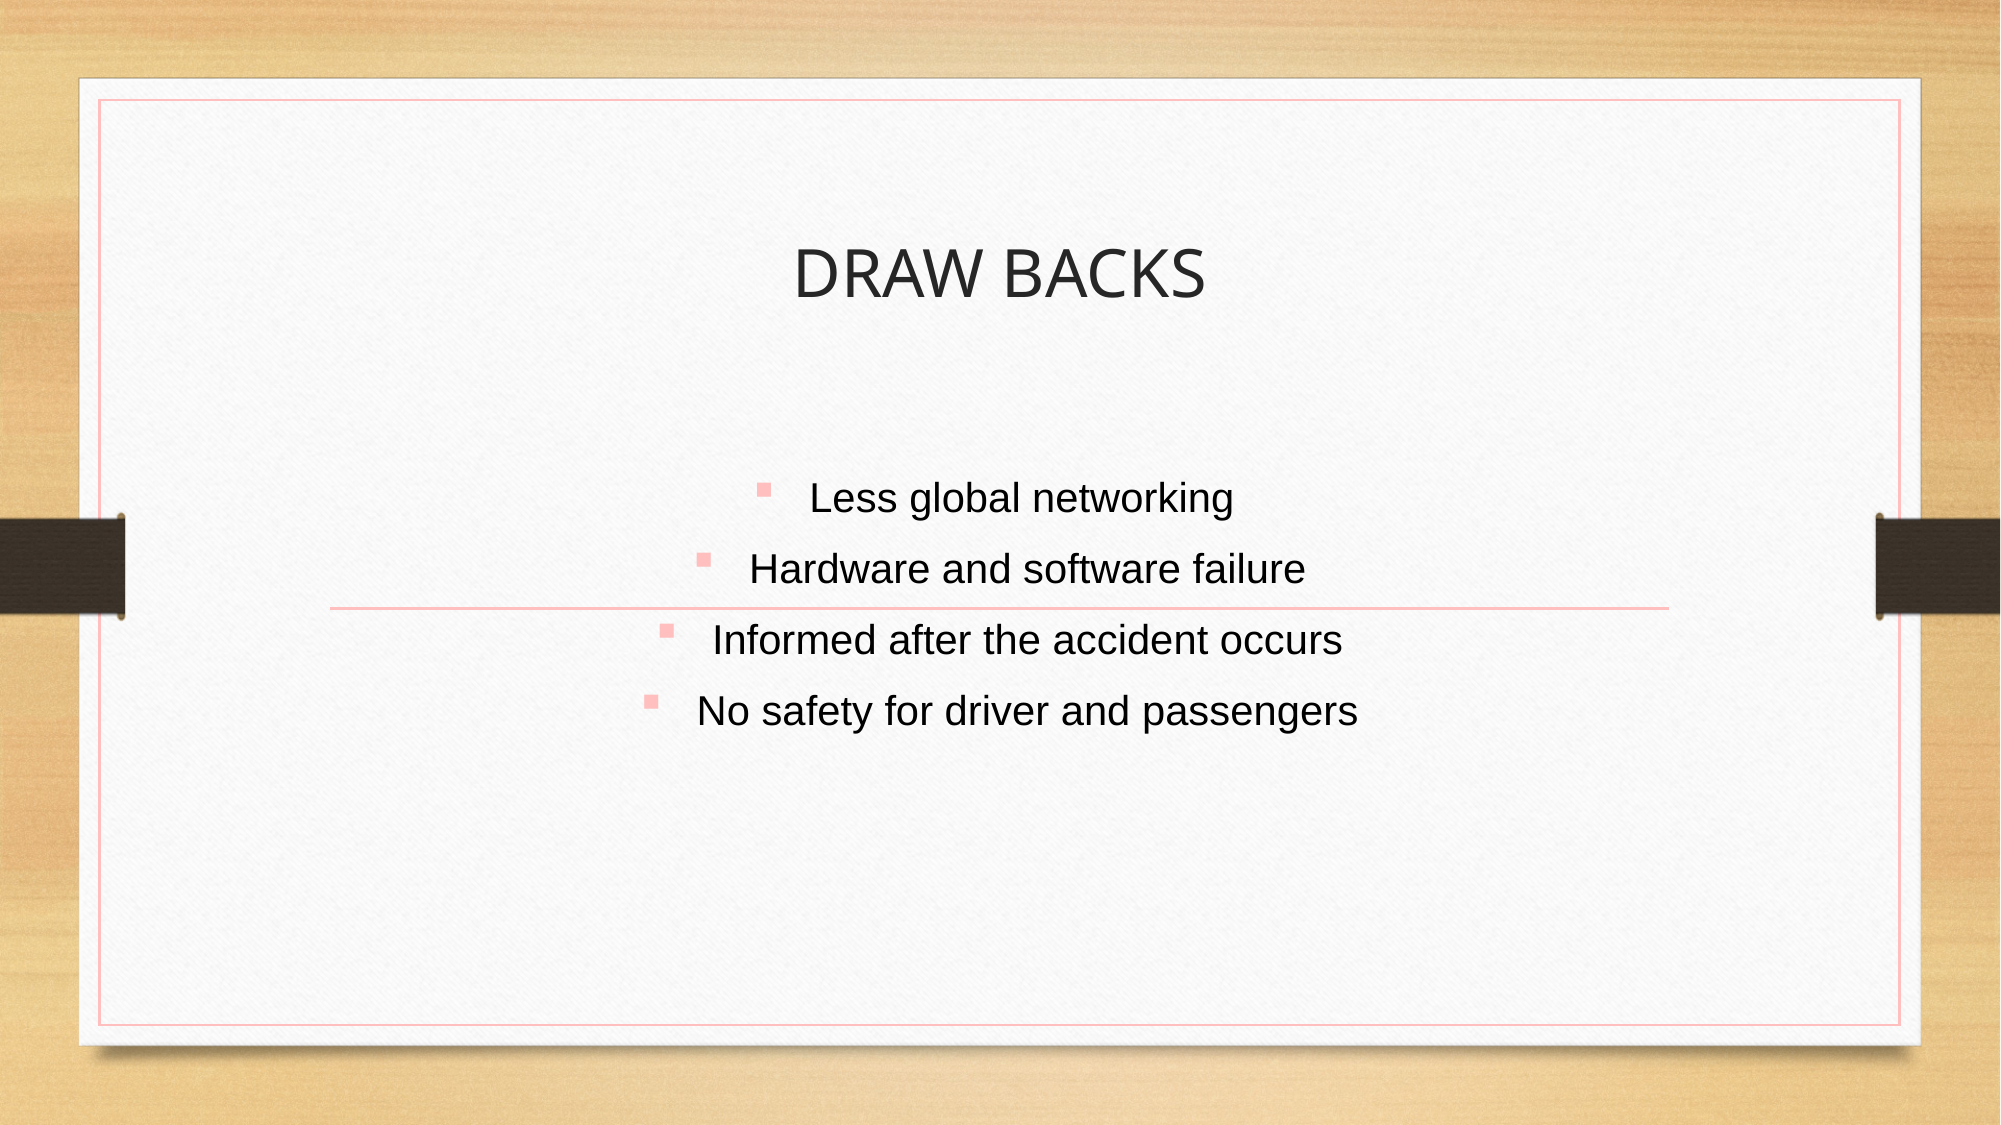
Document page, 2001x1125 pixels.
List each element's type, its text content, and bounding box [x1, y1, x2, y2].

picture [0, 0, 2001, 1125]
list Less global networking Hardware and software failure Informed after the accident occurs No safety for driver and passengers [330, 463, 1669, 766]
title DRAW BACKS [330, 195, 1669, 319]
